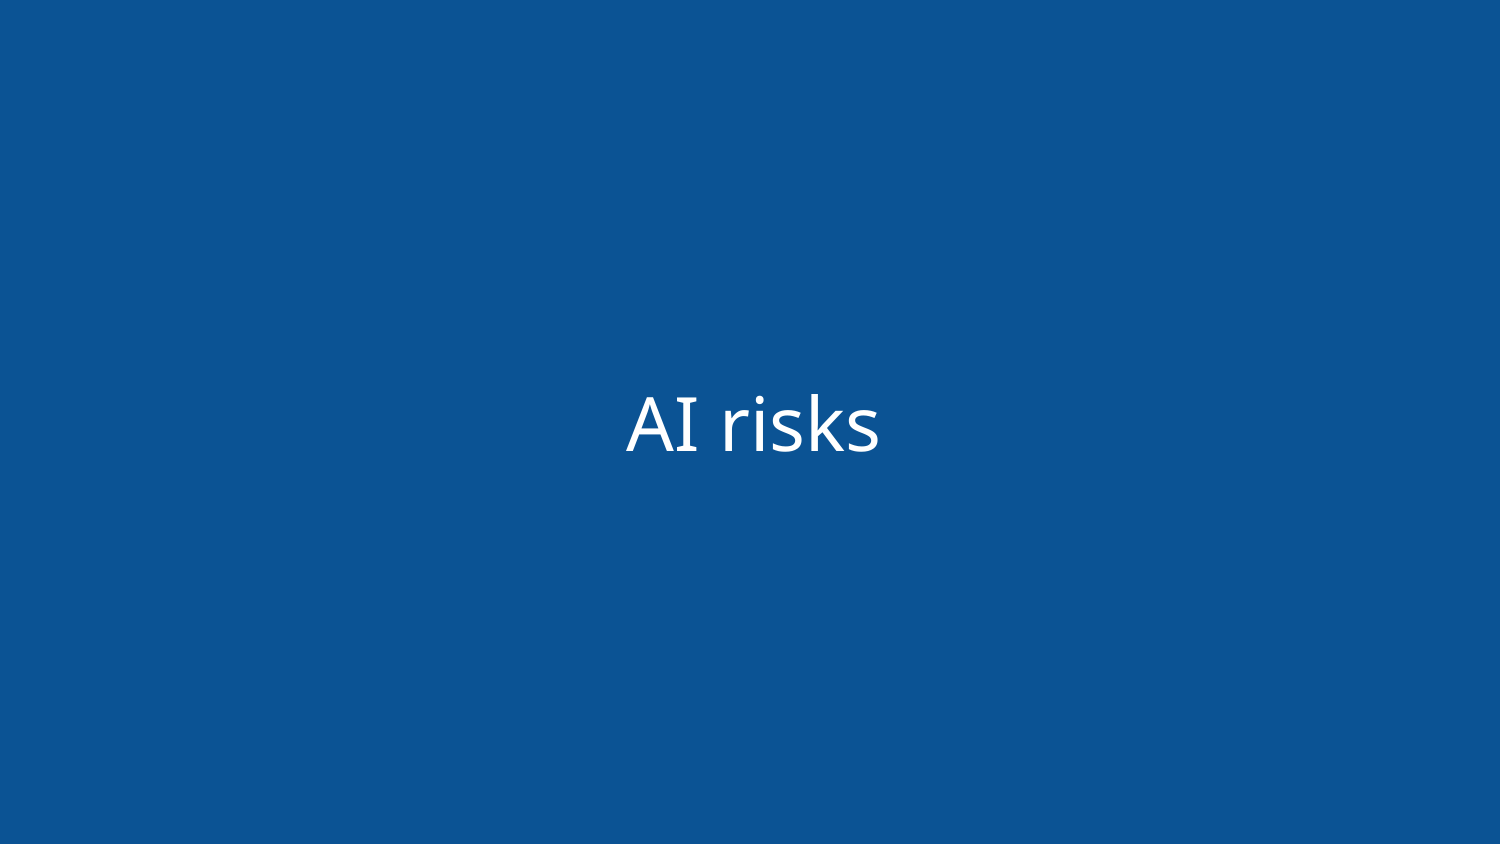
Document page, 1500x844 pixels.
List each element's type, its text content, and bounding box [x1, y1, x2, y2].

title AI risks [110, 351, 1399, 493]
